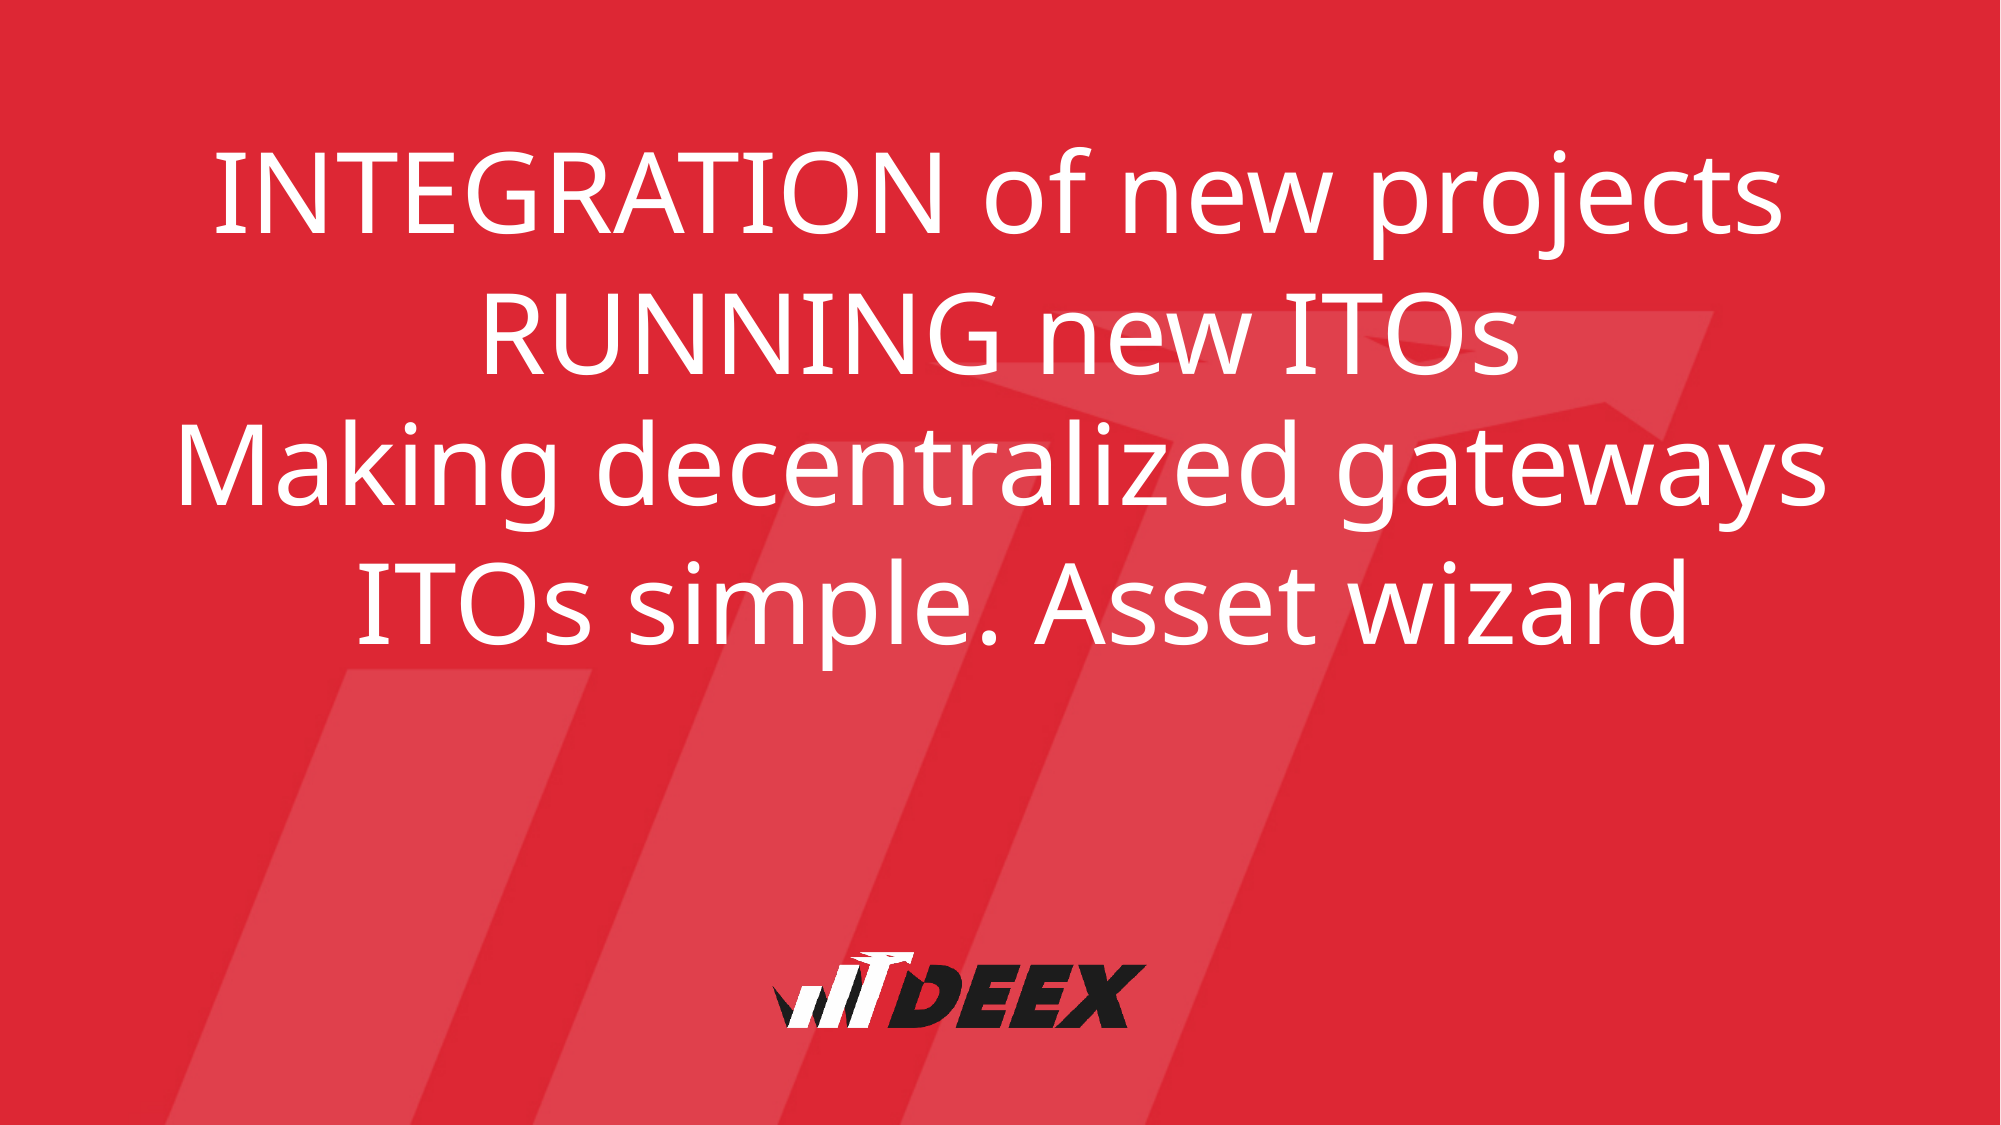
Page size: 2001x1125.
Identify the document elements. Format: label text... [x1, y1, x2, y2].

text_box ITOs simple. Asset wizard [25, 511, 2000, 669]
title INTEGRATION of new projects [0, 67, 2000, 242]
text_box Making decentralized gateways [1, 372, 2000, 530]
picture [0, 0, 2001, 1125]
text_box RUNNING new ITOs [0, 242, 2000, 399]
